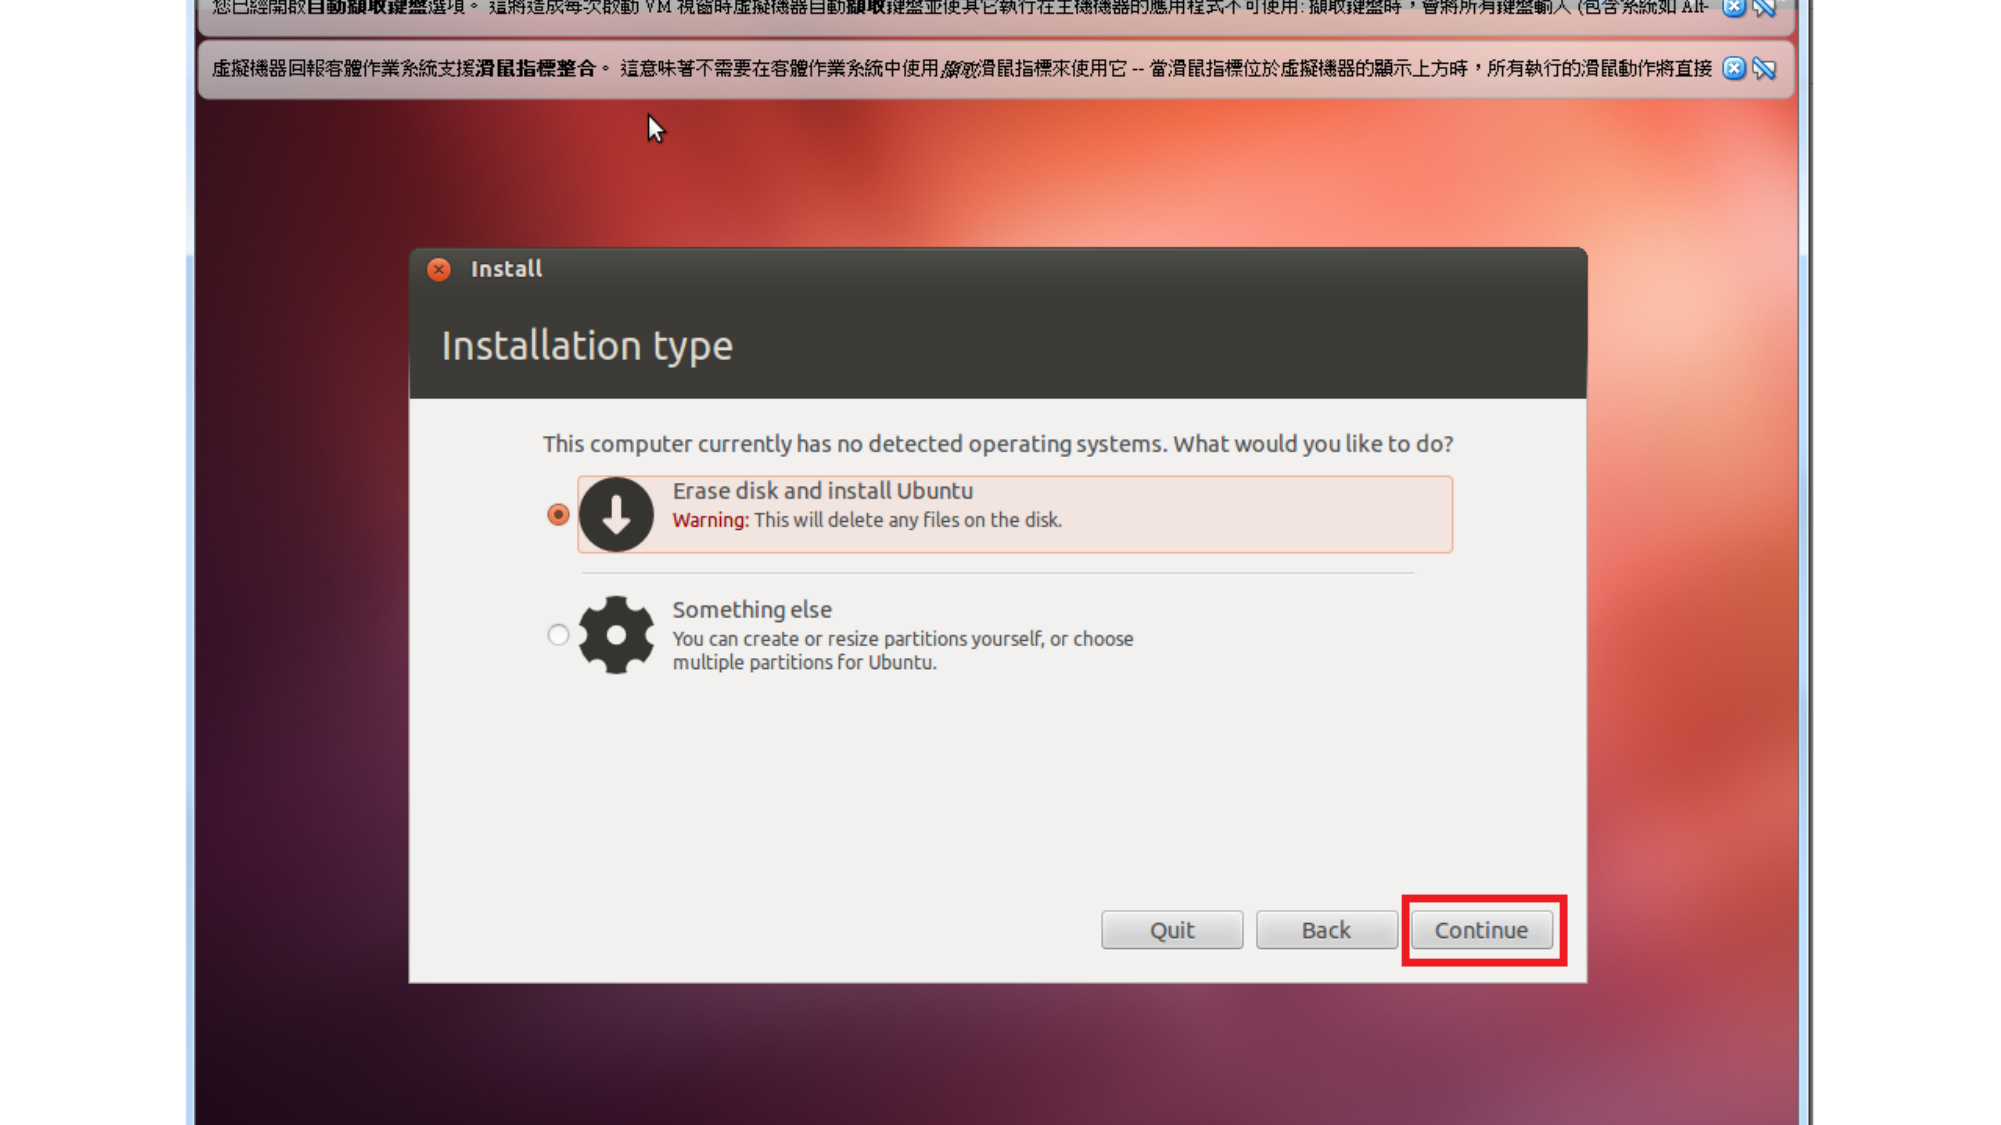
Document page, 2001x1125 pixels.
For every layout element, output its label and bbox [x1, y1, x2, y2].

picture [185, 0, 1815, 1125]
